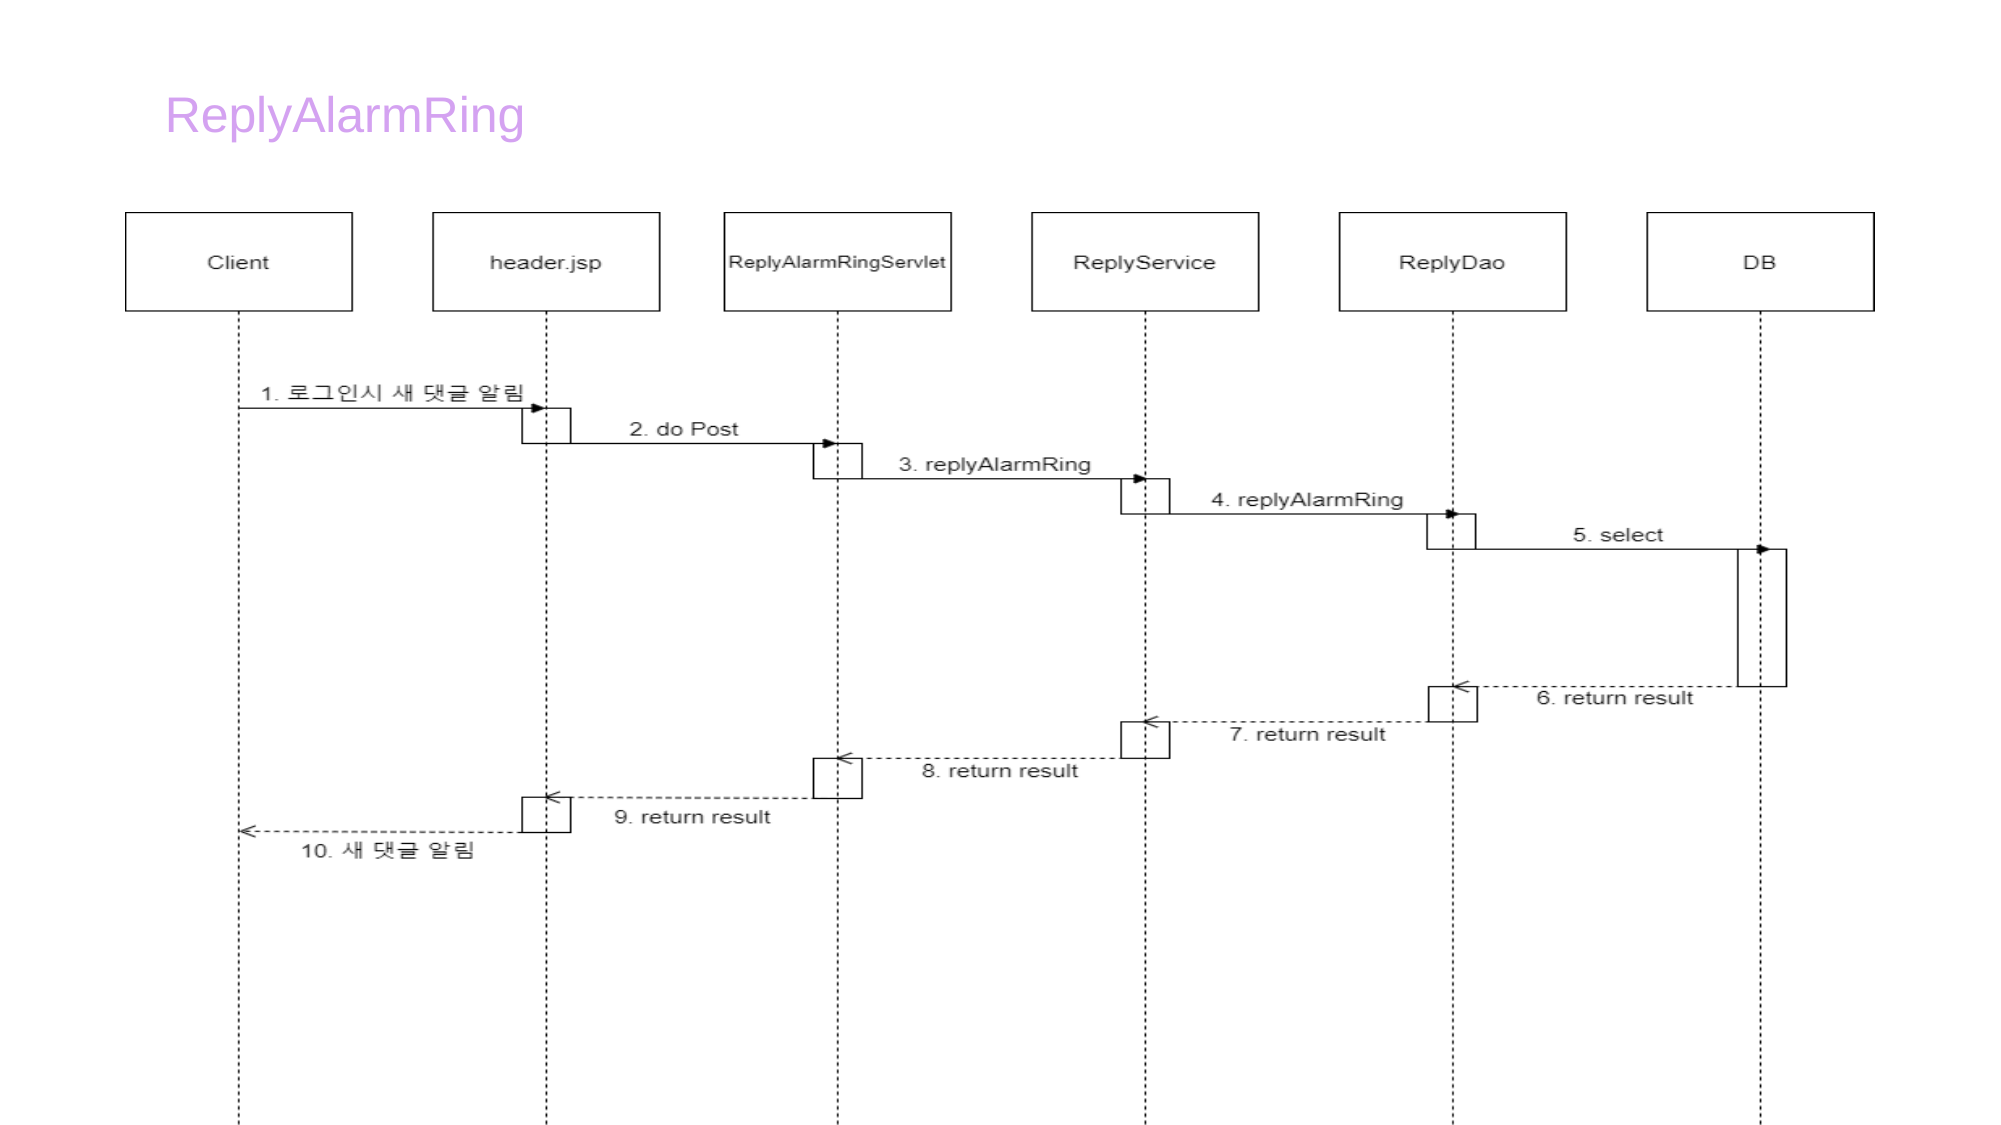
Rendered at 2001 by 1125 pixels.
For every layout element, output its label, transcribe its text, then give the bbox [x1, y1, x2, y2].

picture [124, 212, 1876, 1125]
text_box ReplyAlarmRing [149, 74, 600, 150]
